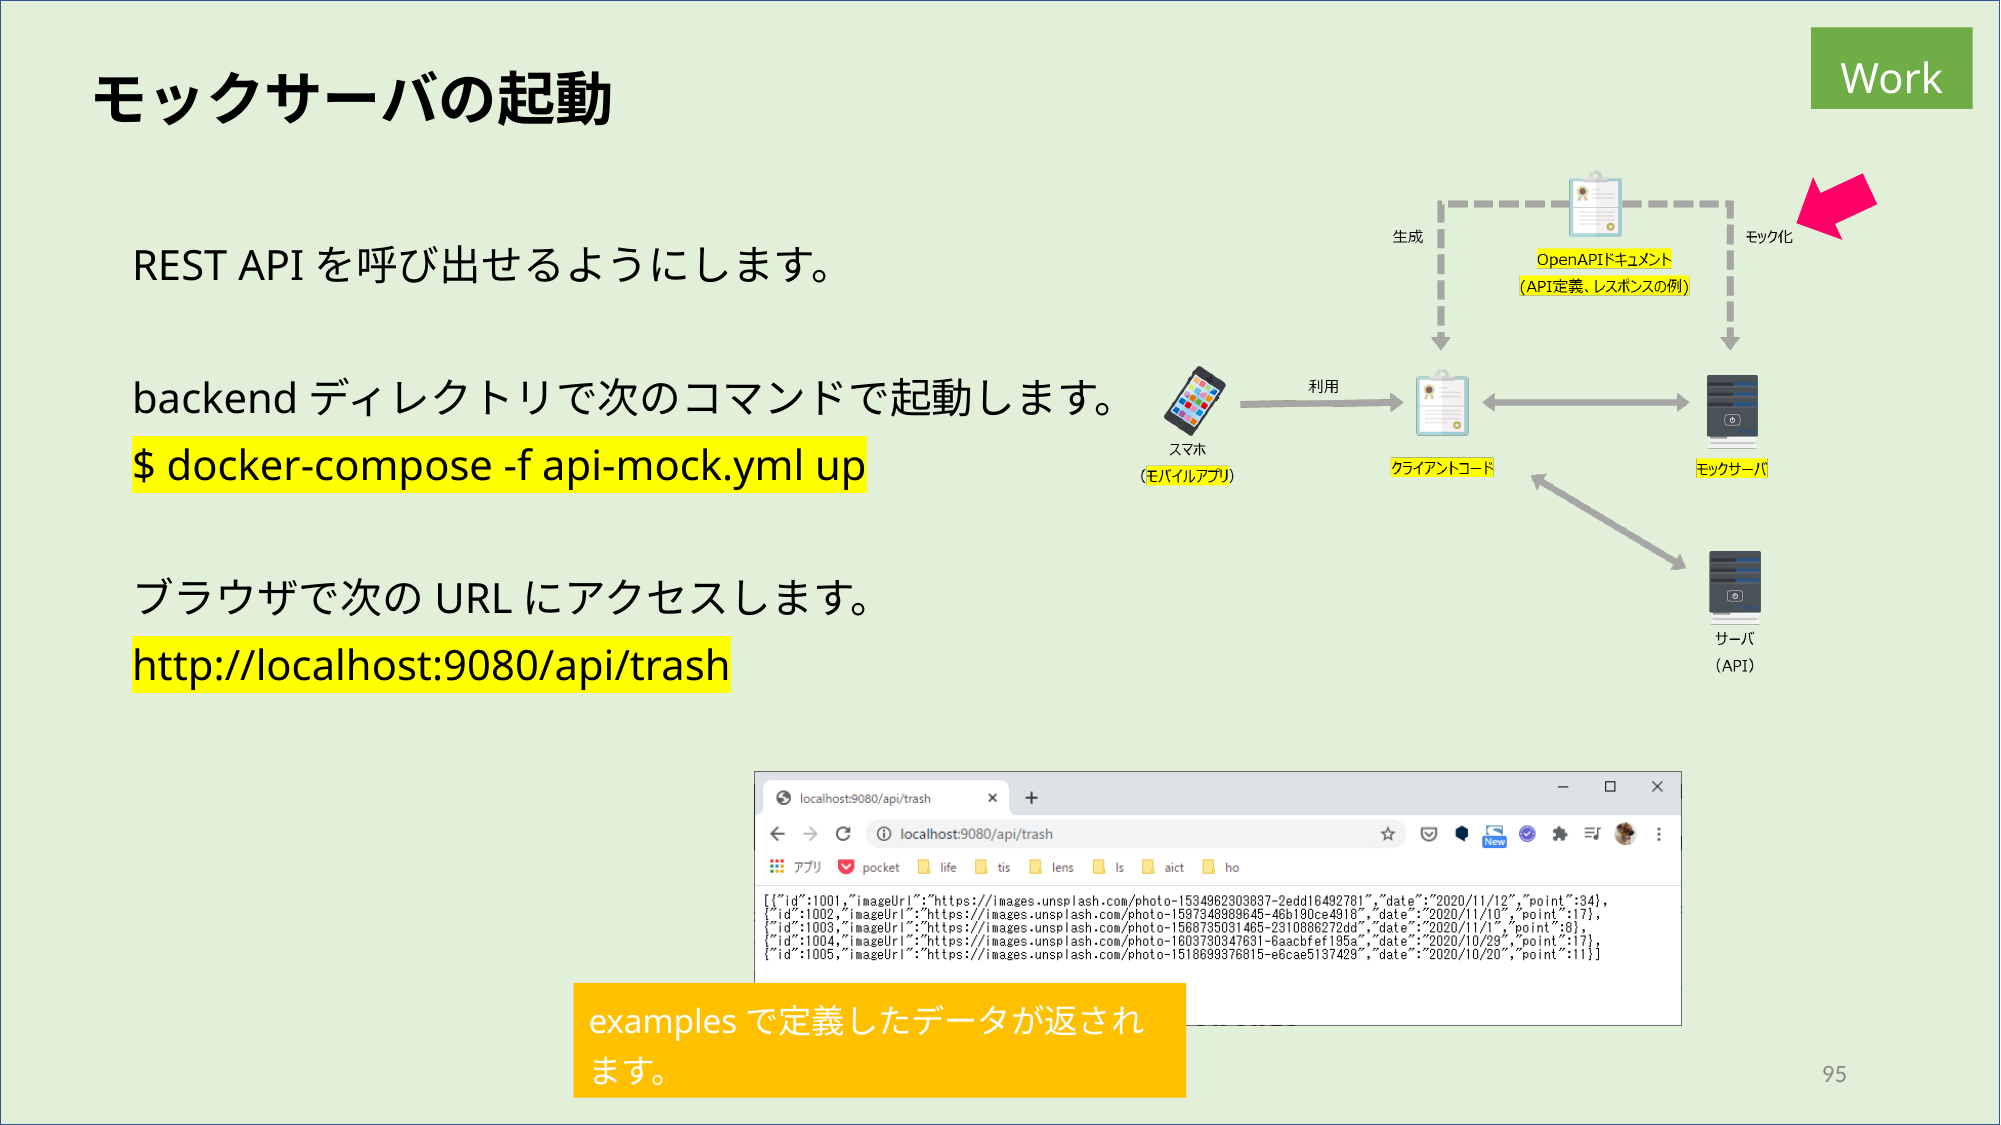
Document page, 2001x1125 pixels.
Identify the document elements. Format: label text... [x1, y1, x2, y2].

text_box examplesで定義したデータが返されます。 [573, 982, 1187, 1098]
text_box [1811, 173, 1878, 240]
slide_number 95 [1412, 1042, 1863, 1103]
text_box モックサーバの起動 [74, 54, 1454, 140]
text_box [0, 0, 2000, 1125]
text_box Work [1811, 27, 1973, 109]
picture [1121, 170, 1811, 684]
picture [754, 771, 1682, 1026]
text_box REST APIを呼び出せるようにします。 backendディレクトリで次のコマンドで起動します。 $ docker-compose -f api-mock.yml up ブラウザで次のURLにアクセスします。 http://localhost:9080/api/trash [117, 214, 1904, 697]
